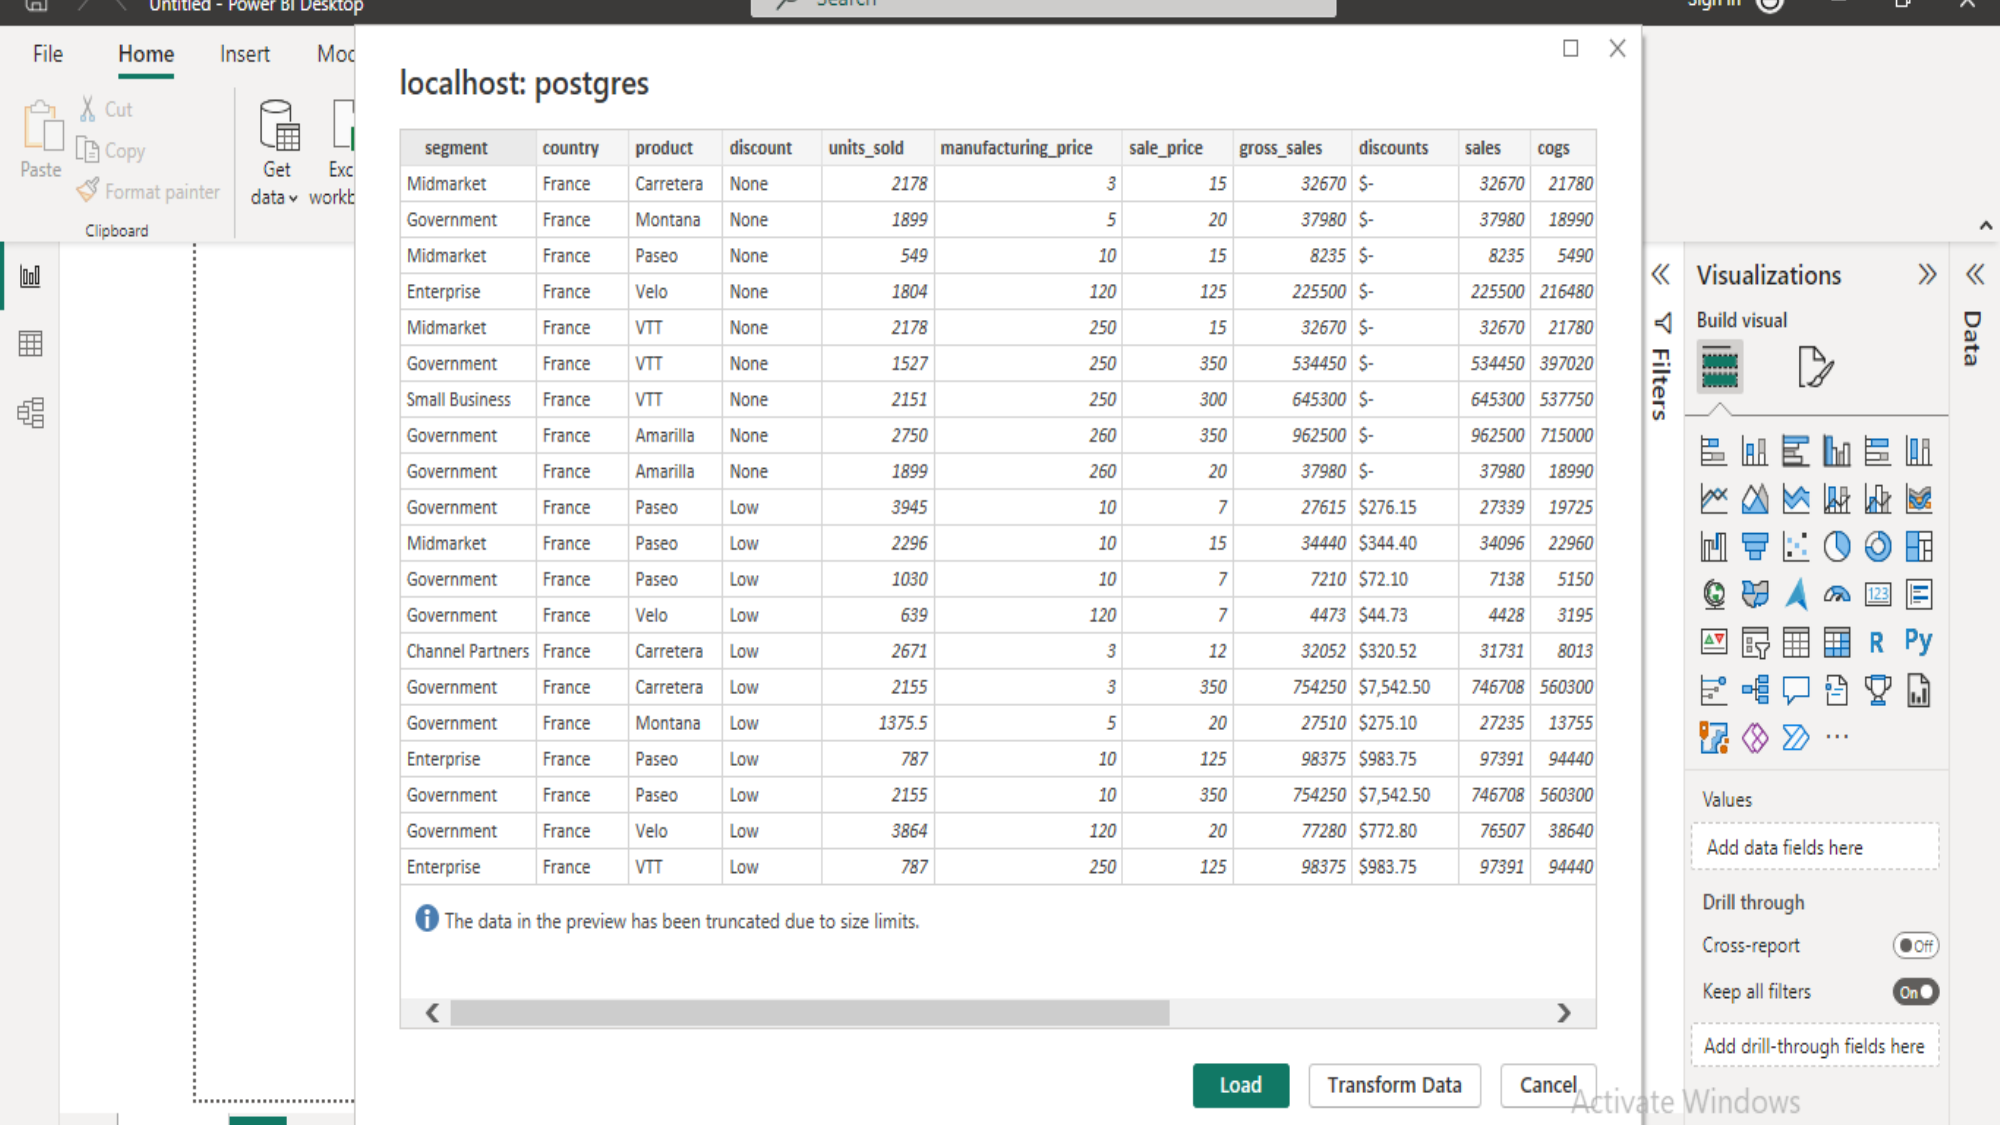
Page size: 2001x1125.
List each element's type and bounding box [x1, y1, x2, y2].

list [0, 0, 2000, 1125]
